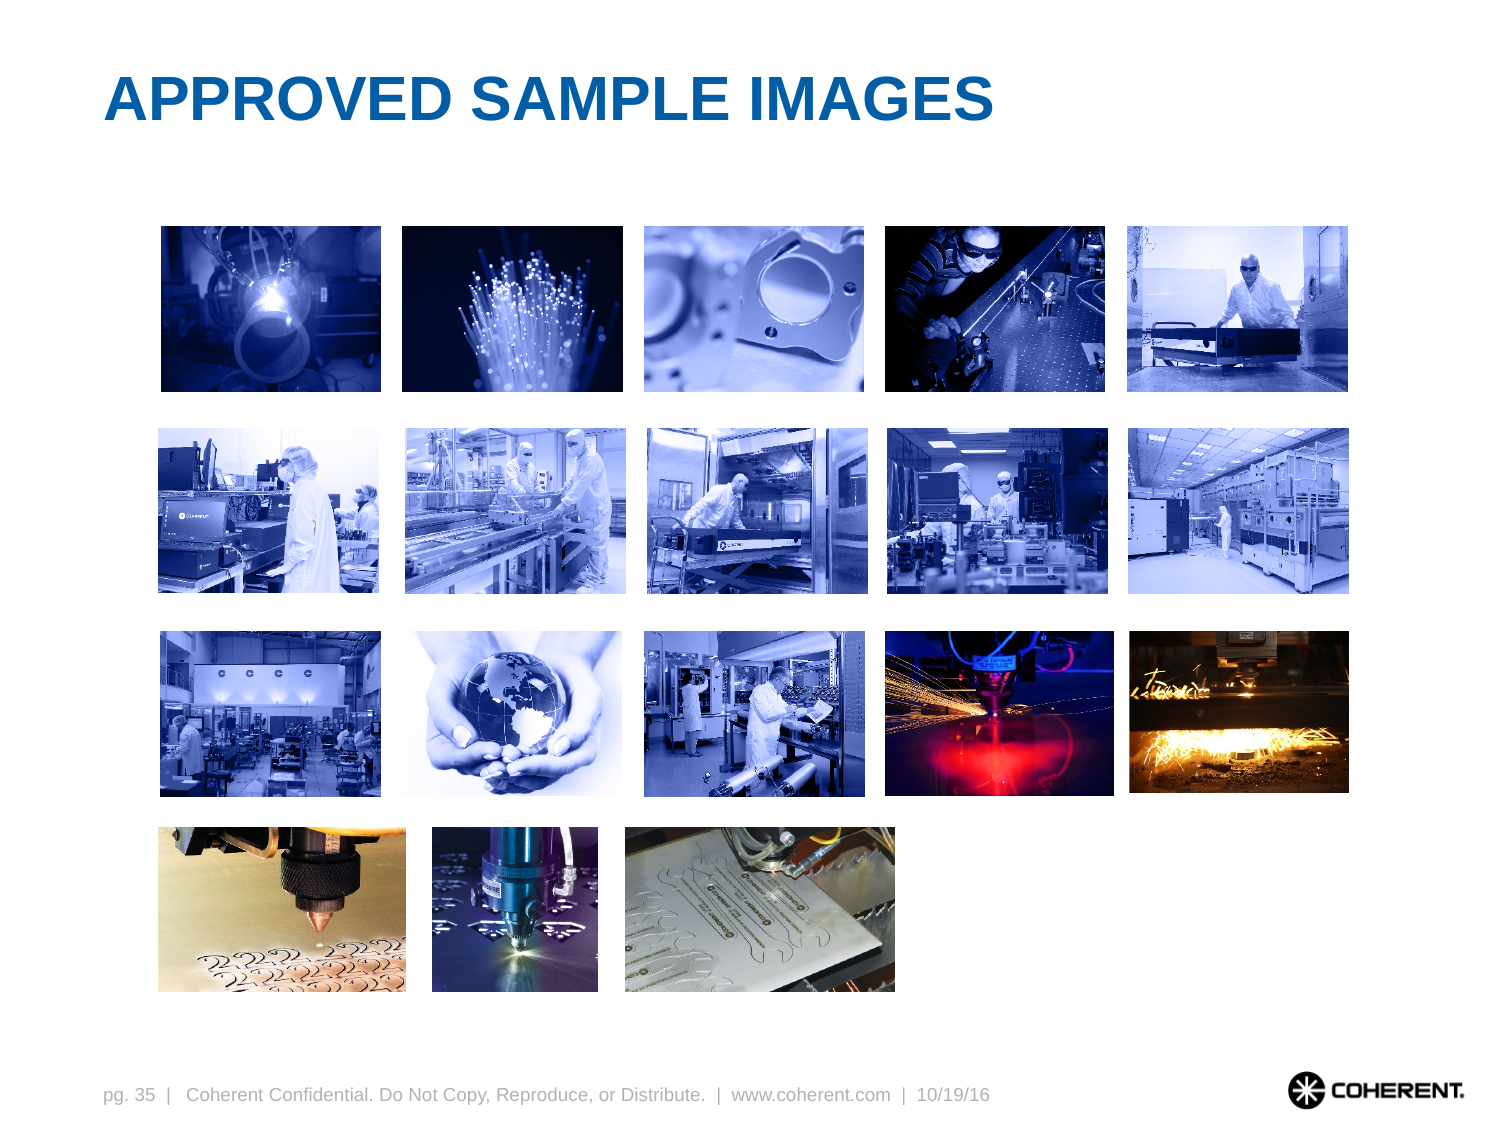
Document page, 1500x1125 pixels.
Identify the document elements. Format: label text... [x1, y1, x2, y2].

picture [158, 428, 379, 593]
picture [887, 428, 1108, 594]
picture [158, 827, 406, 992]
picture [160, 631, 381, 797]
picture [405, 428, 626, 594]
footer Coherent Confidential. Do Not Copy, Reproduce, or Distribute. | www.coherent.com | 10/19/16 [186, 1064, 1087, 1124]
picture [644, 226, 864, 392]
picture [402, 226, 623, 392]
picture [161, 226, 381, 392]
picture [644, 631, 865, 797]
picture [432, 827, 598, 992]
picture [1127, 226, 1348, 392]
picture [885, 631, 1114, 796]
title Approved sample images [103, 48, 1410, 152]
picture [885, 226, 1105, 392]
picture [625, 827, 895, 992]
picture [1285, 1068, 1468, 1114]
picture [1128, 428, 1349, 594]
picture [647, 428, 868, 594]
picture [401, 631, 622, 796]
picture [1129, 631, 1349, 796]
